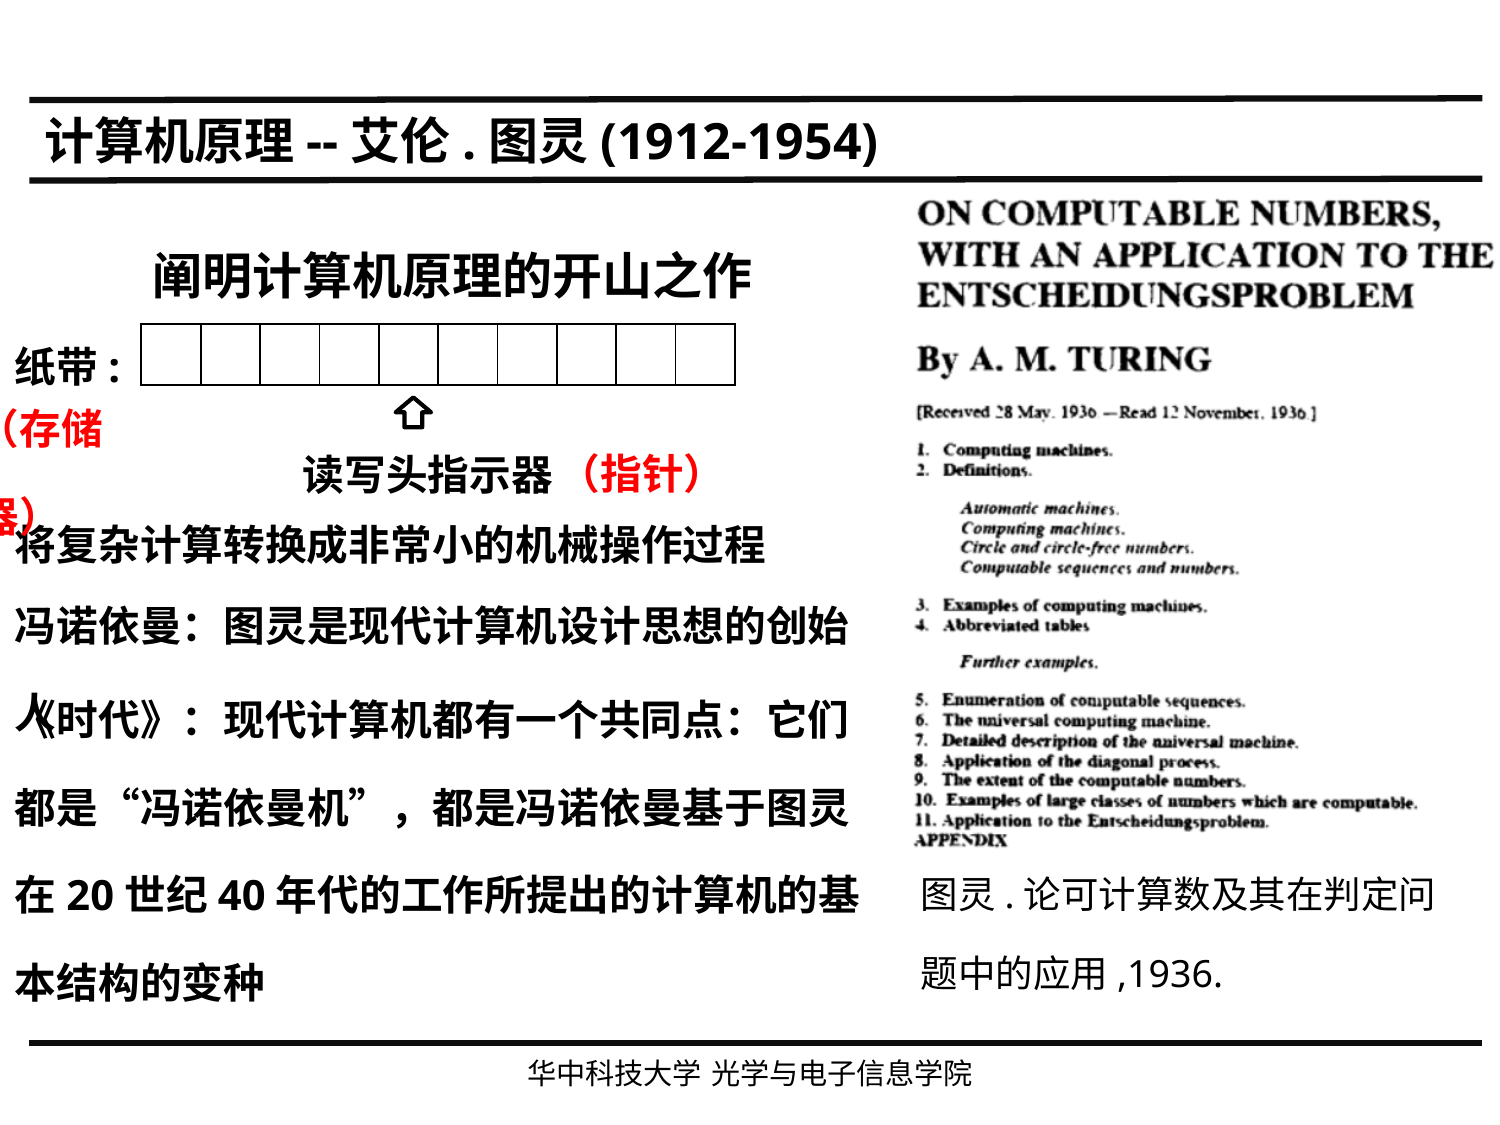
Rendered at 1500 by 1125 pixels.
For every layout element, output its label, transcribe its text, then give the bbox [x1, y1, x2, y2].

text_box 《时代》：现代计算机都有一个共同点：它们都是“冯诺依曼机”，都是冯诺依曼基于图灵在20世纪40年代的工作所提出的计算机的基本结构的变种 [0, 649, 888, 1015]
table_header [202, 325, 259, 384]
table_header [160, 325, 200, 384]
table_header [676, 325, 734, 384]
table_header [617, 325, 675, 384]
text_box 读写头指示器 [287, 403, 543, 473]
table_header [320, 325, 378, 384]
text_box 将复杂计算转换成非常小的机械操作过程 [0, 473, 797, 554]
table_header [380, 325, 437, 384]
table_header [439, 325, 497, 384]
table_header [498, 325, 556, 384]
table_header [558, 325, 615, 384]
text_box （存储器） [0, 358, 188, 548]
text_box 纸带: [0, 295, 160, 358]
text_box [393, 395, 434, 430]
text_box （指针） [543, 403, 769, 506]
text_box 冯诺依曼：图灵是现代计算机设计思想的创始人 [0, 554, 900, 745]
table_header [261, 325, 319, 384]
text_box 阐明计算机原理的开山之作 [137, 192, 888, 313]
picture [905, 190, 1500, 858]
footer 华中科技大学 光学与电子信息学院 [512, 1052, 988, 1103]
text_box 图灵.论可计算数及其在判定问题中的应用,1936. [905, 866, 1483, 1003]
text_box 计算机原理--艾伦.图灵(1912-1954) [29, 108, 1483, 177]
